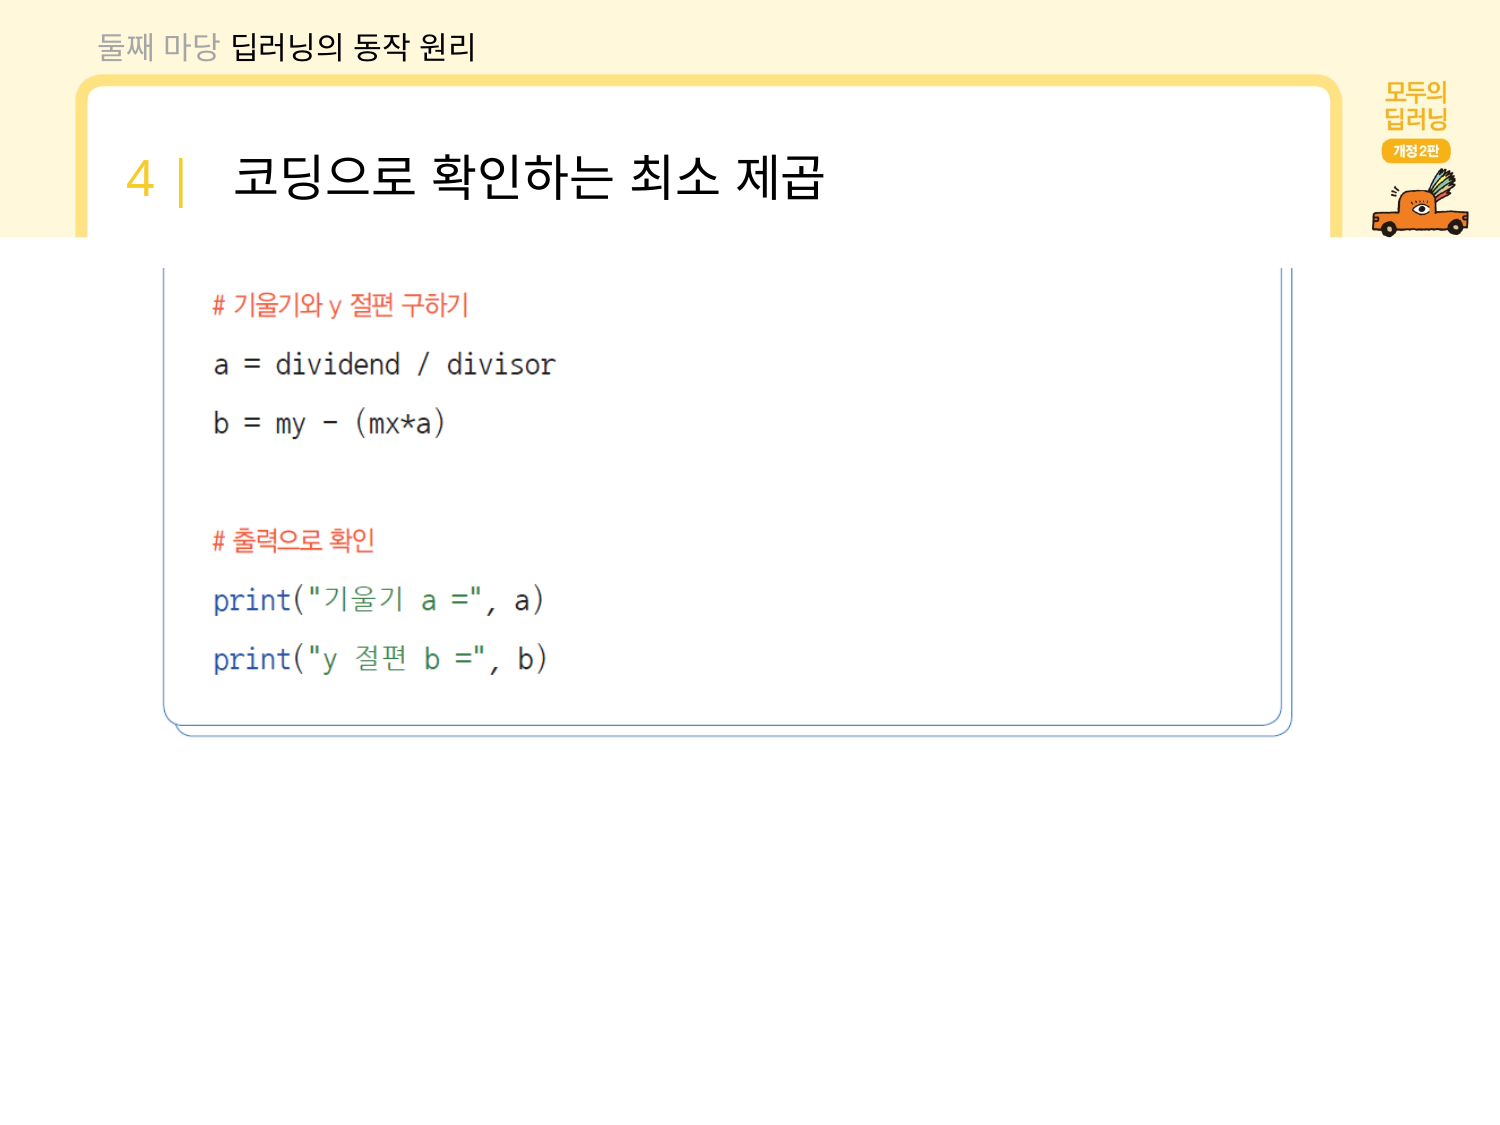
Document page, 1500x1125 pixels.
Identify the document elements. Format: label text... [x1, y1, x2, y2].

picture [0, 0, 1500, 1125]
text_box 4 | 코딩으로 확인하는 최소 제곱 [111, 99, 1309, 214]
text_box 둘째 마당 딥러닝의 동작 원리 [82, 0, 1133, 74]
